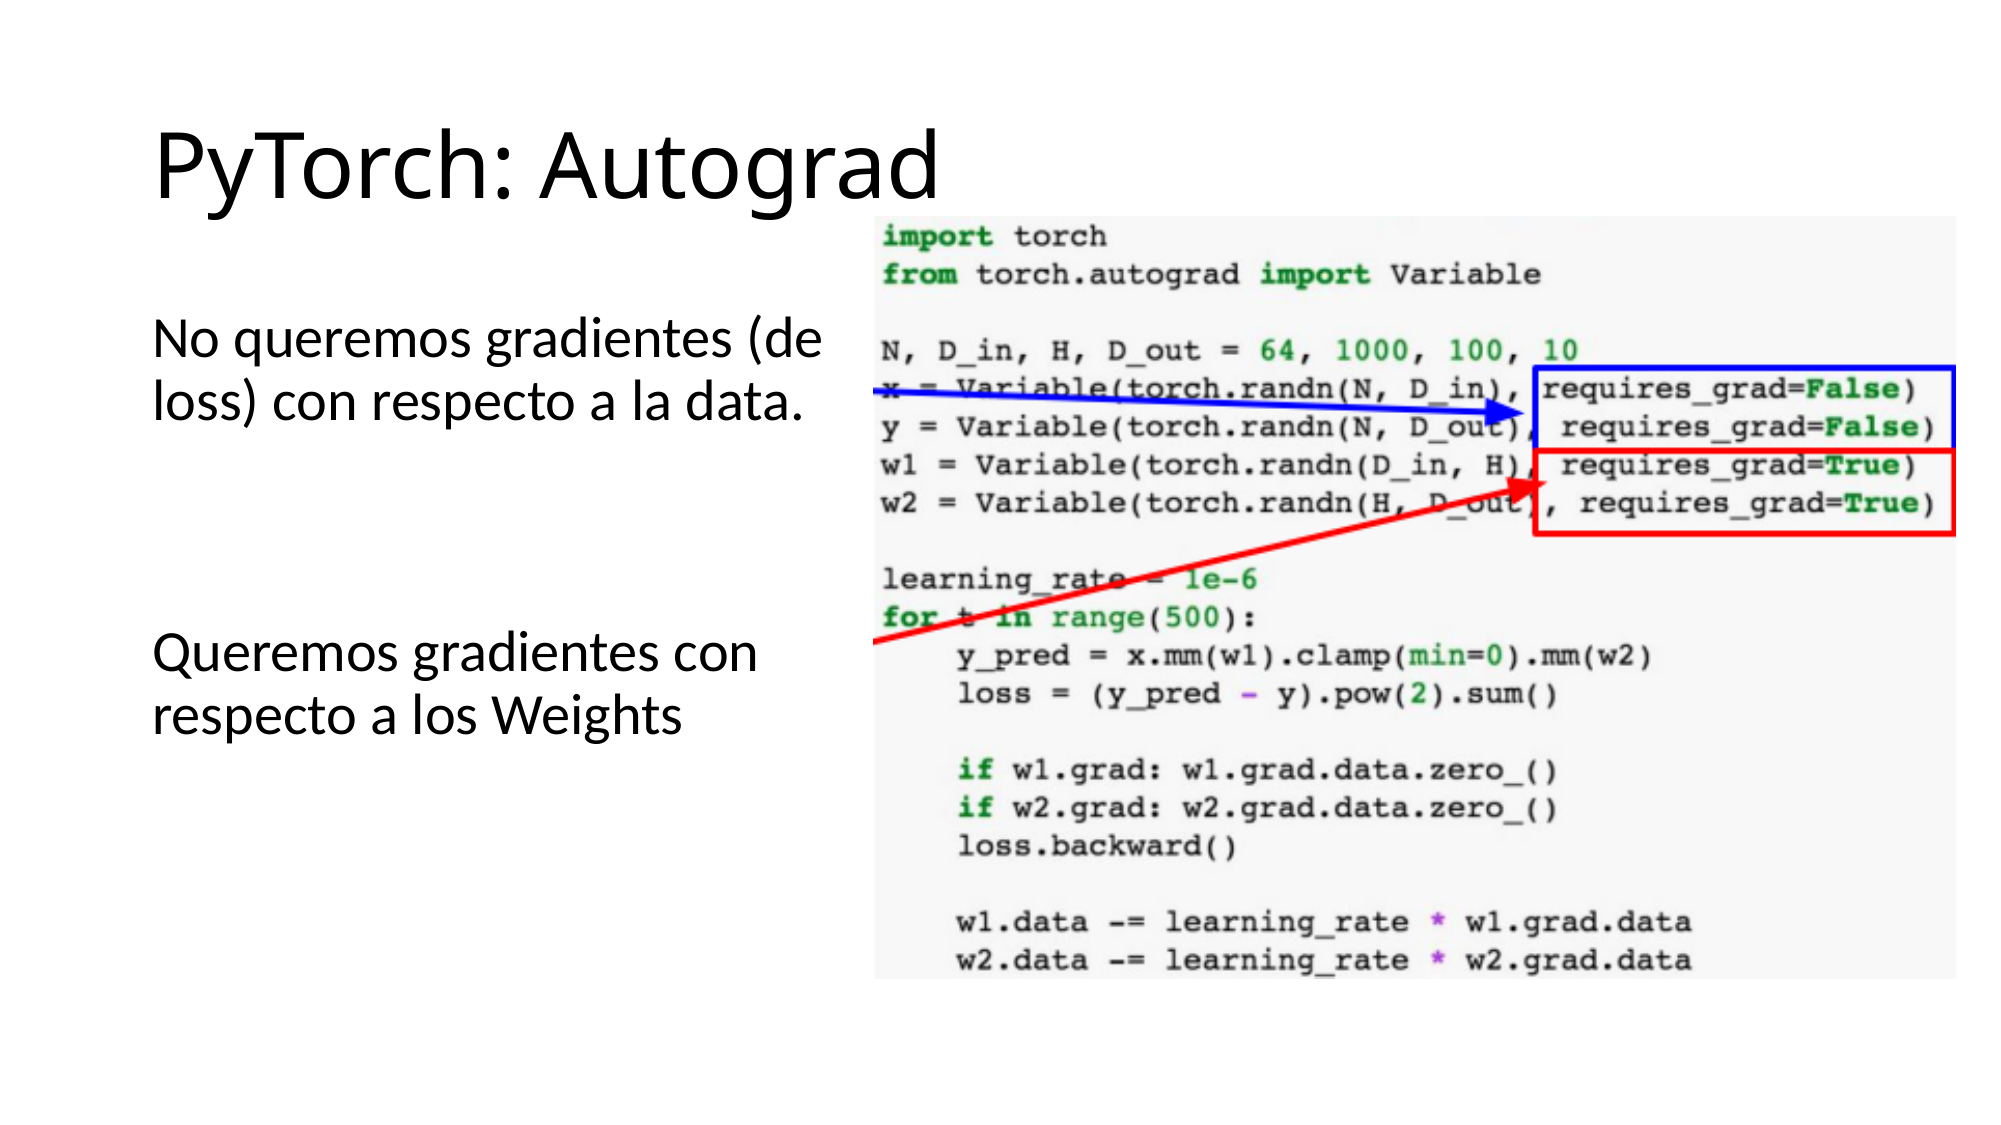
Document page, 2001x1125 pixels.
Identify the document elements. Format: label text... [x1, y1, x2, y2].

title PyTorch: Autograd [137, 59, 1863, 278]
picture [873, 216, 1956, 980]
list No queremos gradientes (de loss) con respecto a la data. Queremos gradientes con respecto a los Weights [137, 299, 906, 1014]
